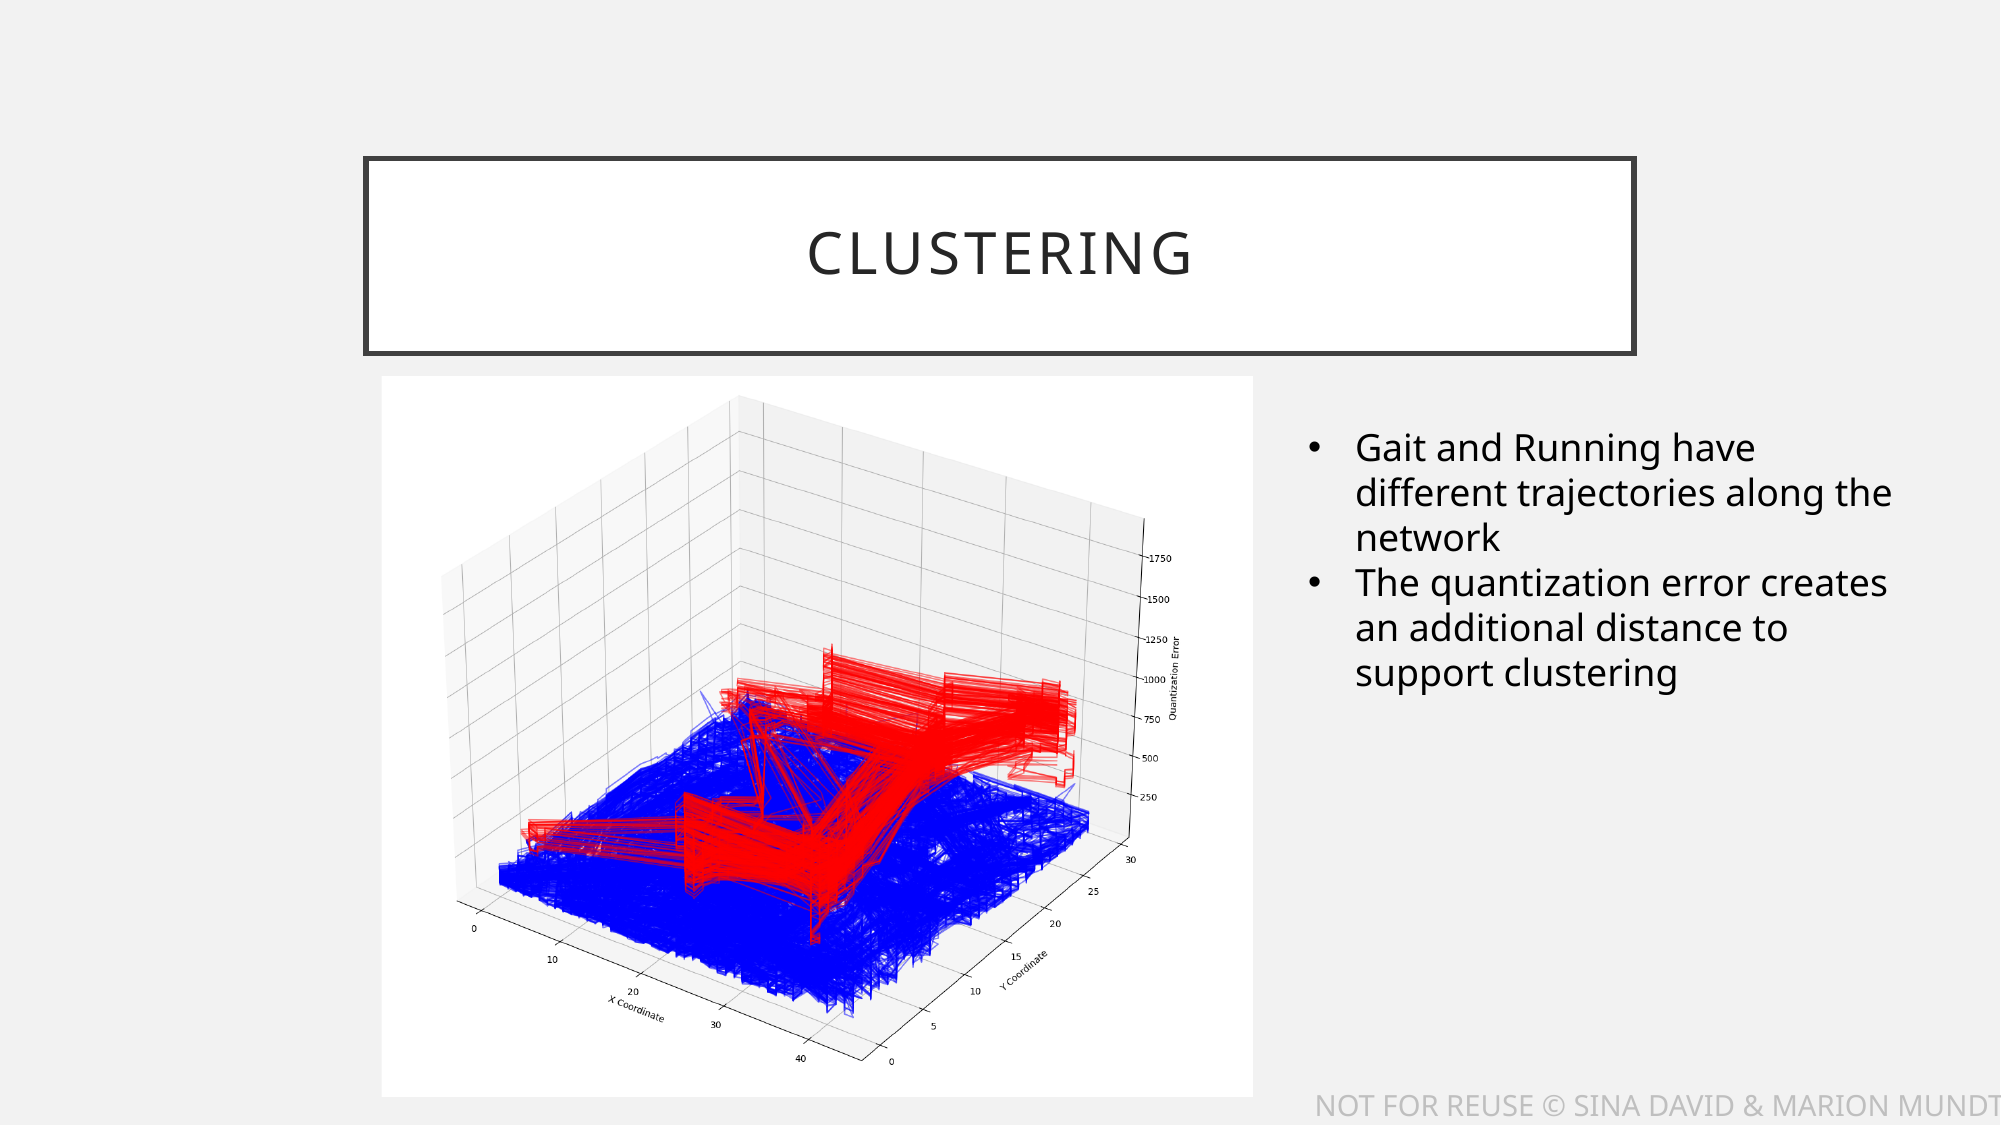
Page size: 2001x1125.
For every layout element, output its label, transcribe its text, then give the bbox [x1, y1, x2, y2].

title Clustering [363, 156, 1637, 356]
picture [381, 375, 1253, 1097]
text_box Gait and Running have different trajectories along the network The quantization error creates an additional distance to support clustering [1293, 416, 1928, 747]
